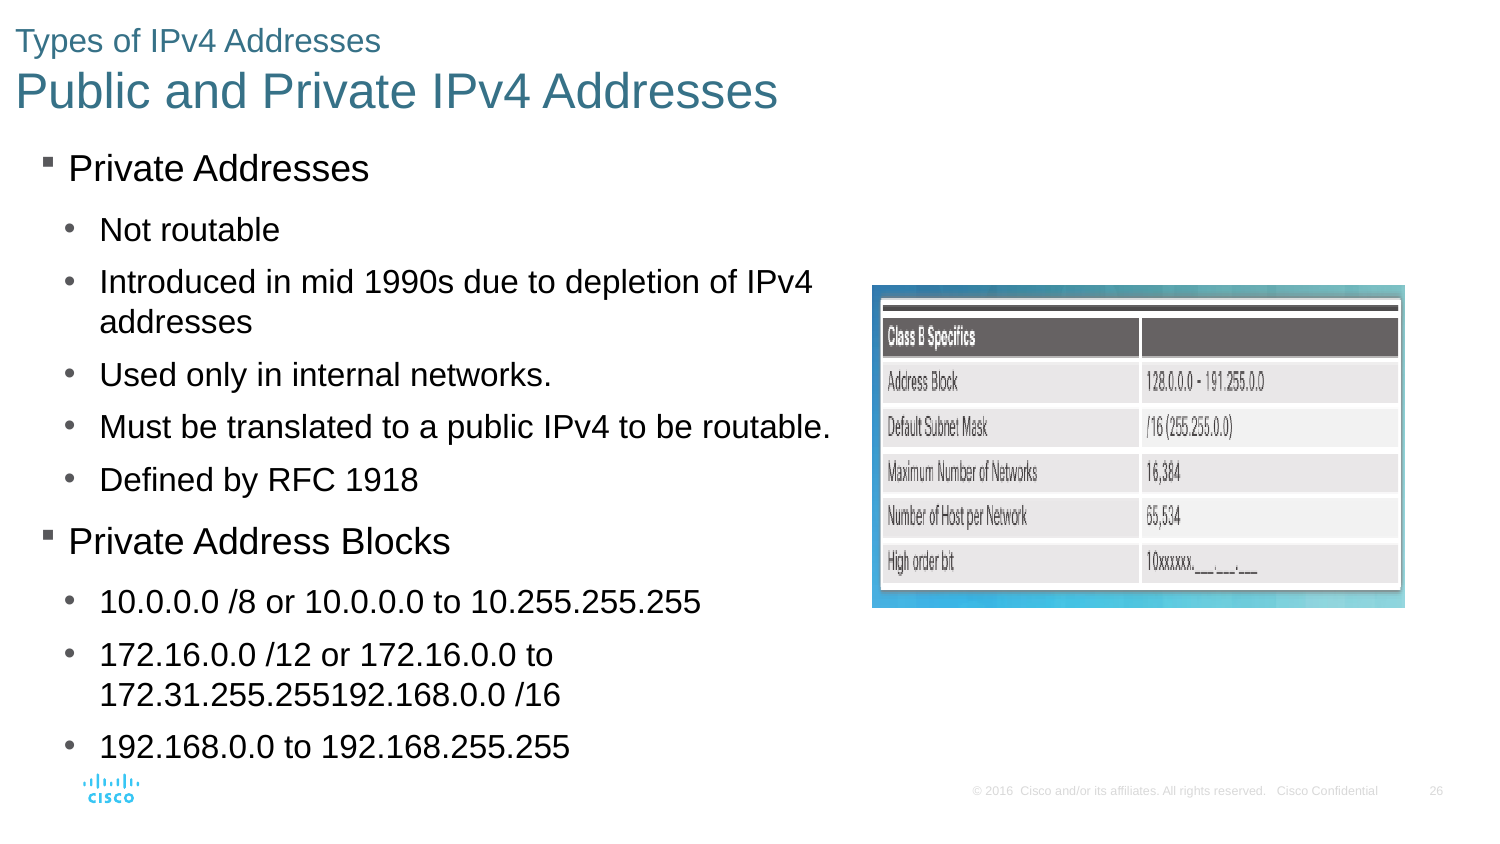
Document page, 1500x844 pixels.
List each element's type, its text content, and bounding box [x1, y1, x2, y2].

list Private Addresses Not routable Introduced in mid 1990s due to depletion of IPv4 addresses Used only in internal networks. Must be translated to a public IPv4 to be routable. Defined by RFC 1918 Private Address Blocks 10.0.0.0 /8 or 10.0.0.0 to 10.255.255.255 172.16.0.0 /12 or 172.16.0.0 to 172.31.255.255192.168.0.0 /16 192.168.0.0 to 192.168.255.255 [25, 137, 873, 777]
picture [872, 285, 1405, 608]
title Types of IPv4 Addresses Public and Private IPv4 Addresses [0, 6, 1500, 131]
